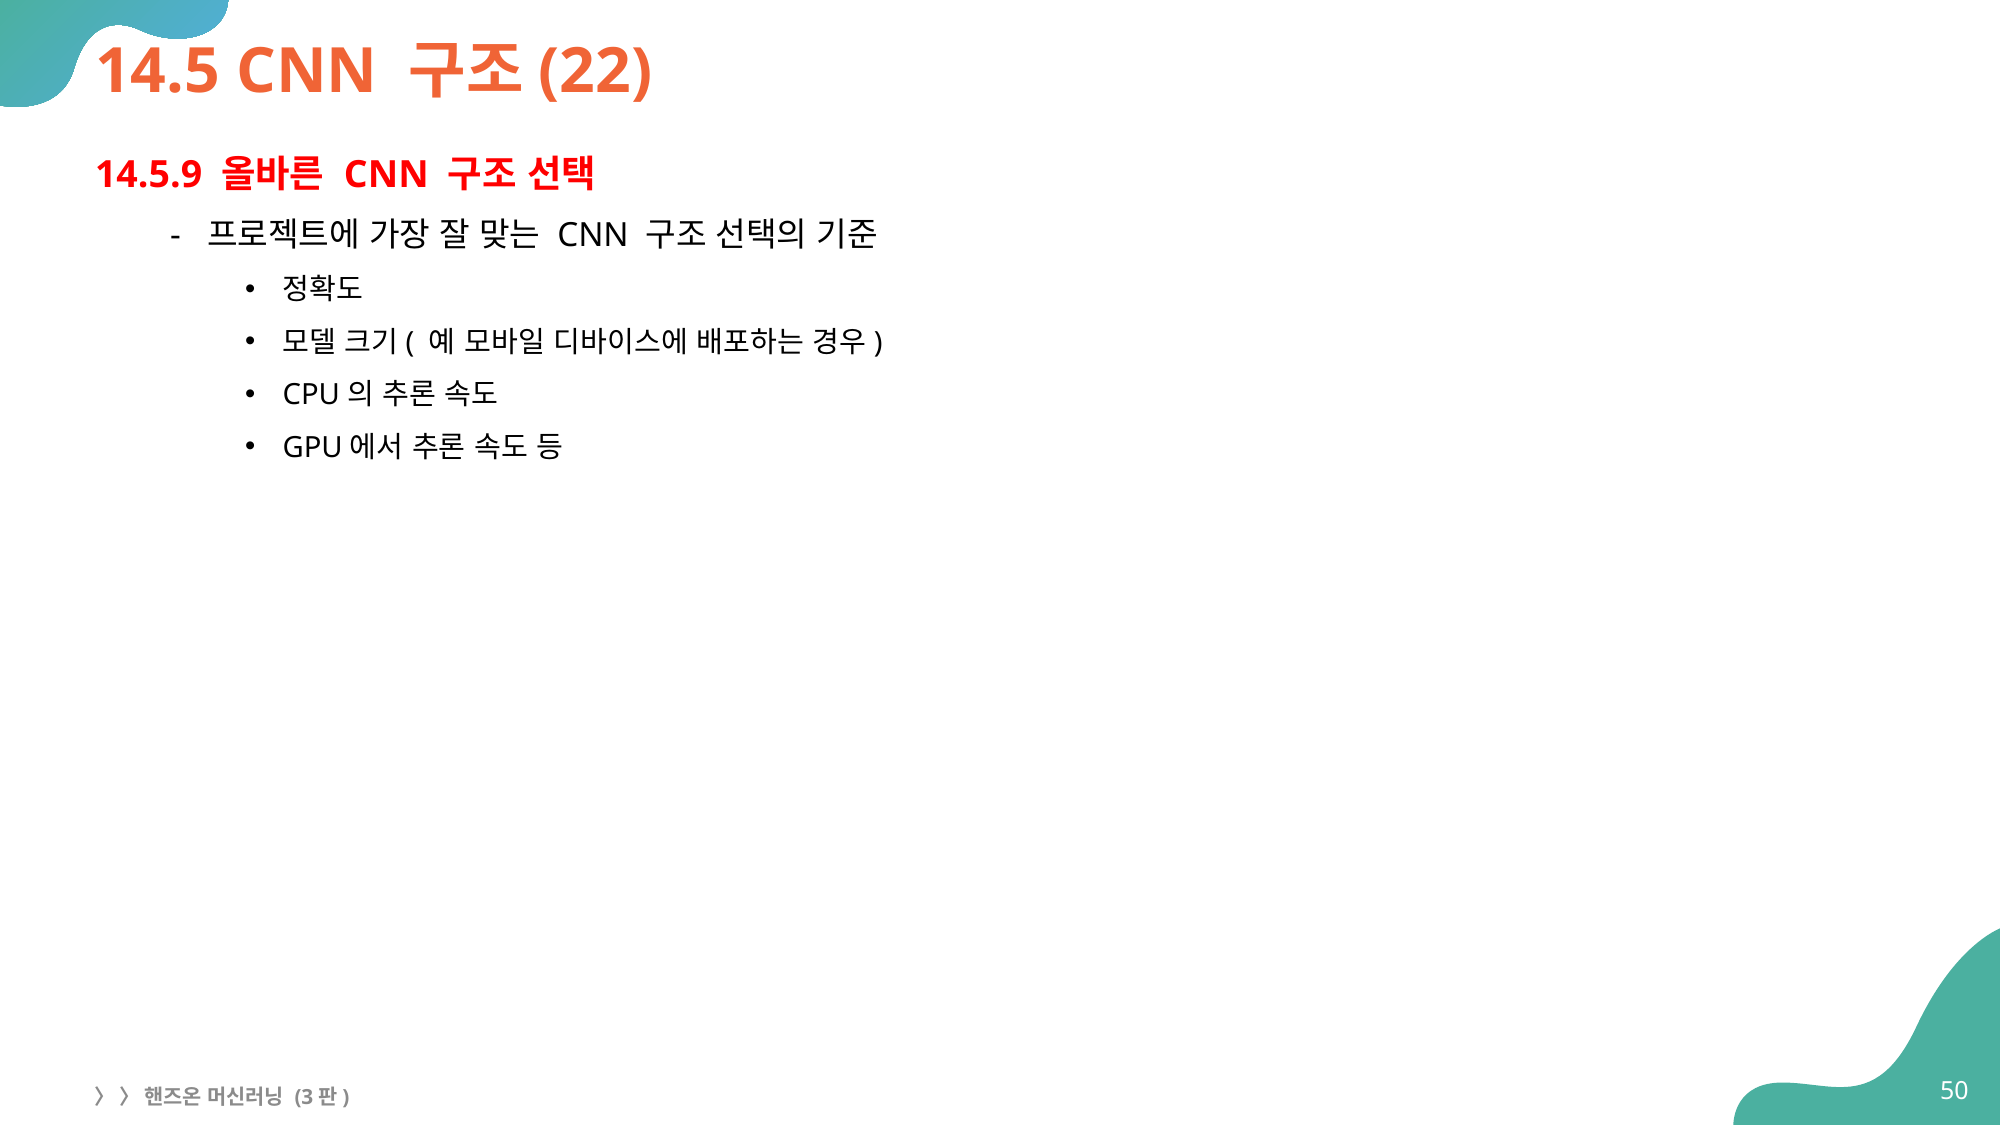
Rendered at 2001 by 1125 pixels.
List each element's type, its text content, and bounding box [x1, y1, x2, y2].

slide_number 50 [1917, 1061, 1984, 1122]
footer 〉 〉 핸즈온 머신러닝 (3판) [79, 1078, 755, 1114]
title 14.5 CNN 구조(22) [79, 17, 1931, 128]
list 14.5.9 올바른 CNN 구조 선택 프로젝트에 가장 잘 맞는 CNN 구조 선택의 기준 정확도 모델 크기( 예 모바일 디바이스에 배포하는 경우) CPU의 추론 속도 GPU에서 추론 속도 등 [79, 133, 1892, 1035]
